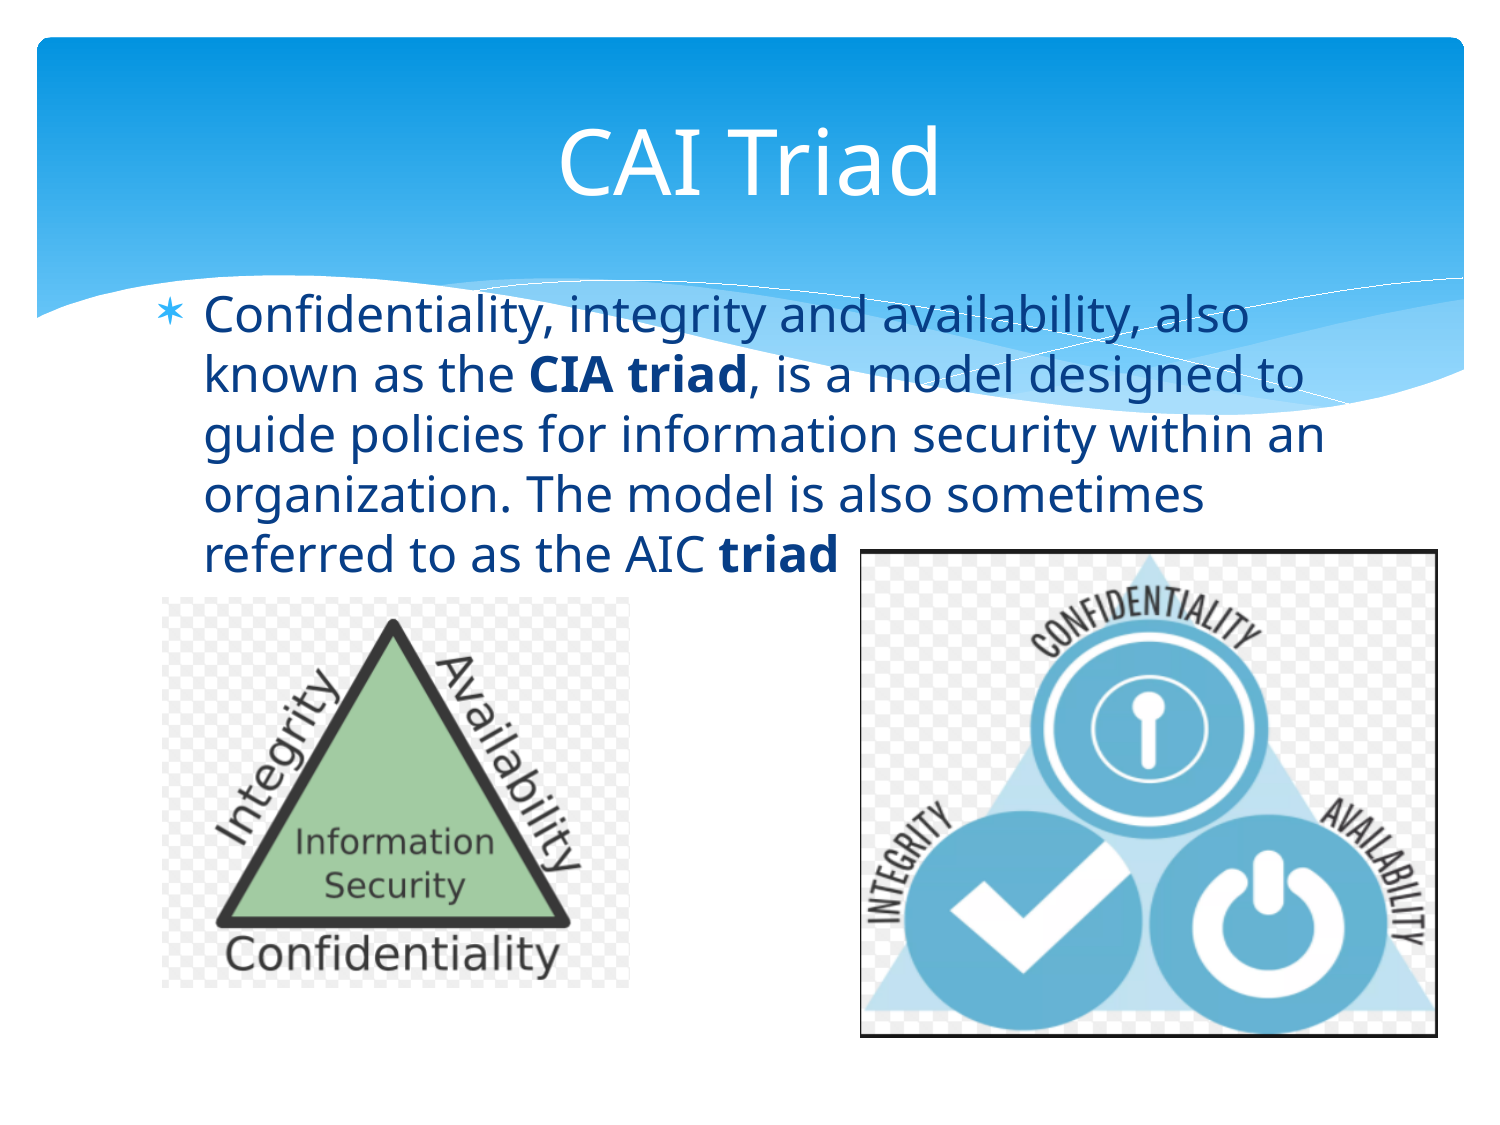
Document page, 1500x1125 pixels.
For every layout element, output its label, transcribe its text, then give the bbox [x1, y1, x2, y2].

title CAI Triad [75, 55, 1425, 261]
list Confidentiality, integrity and availability, also known as the CIA triad, is a model designed to guide policies for information security within an organization. The model is also sometimes referred to as the AIC triad [143, 275, 1359, 1005]
picture [859, 549, 1438, 1038]
picture [162, 597, 630, 988]
